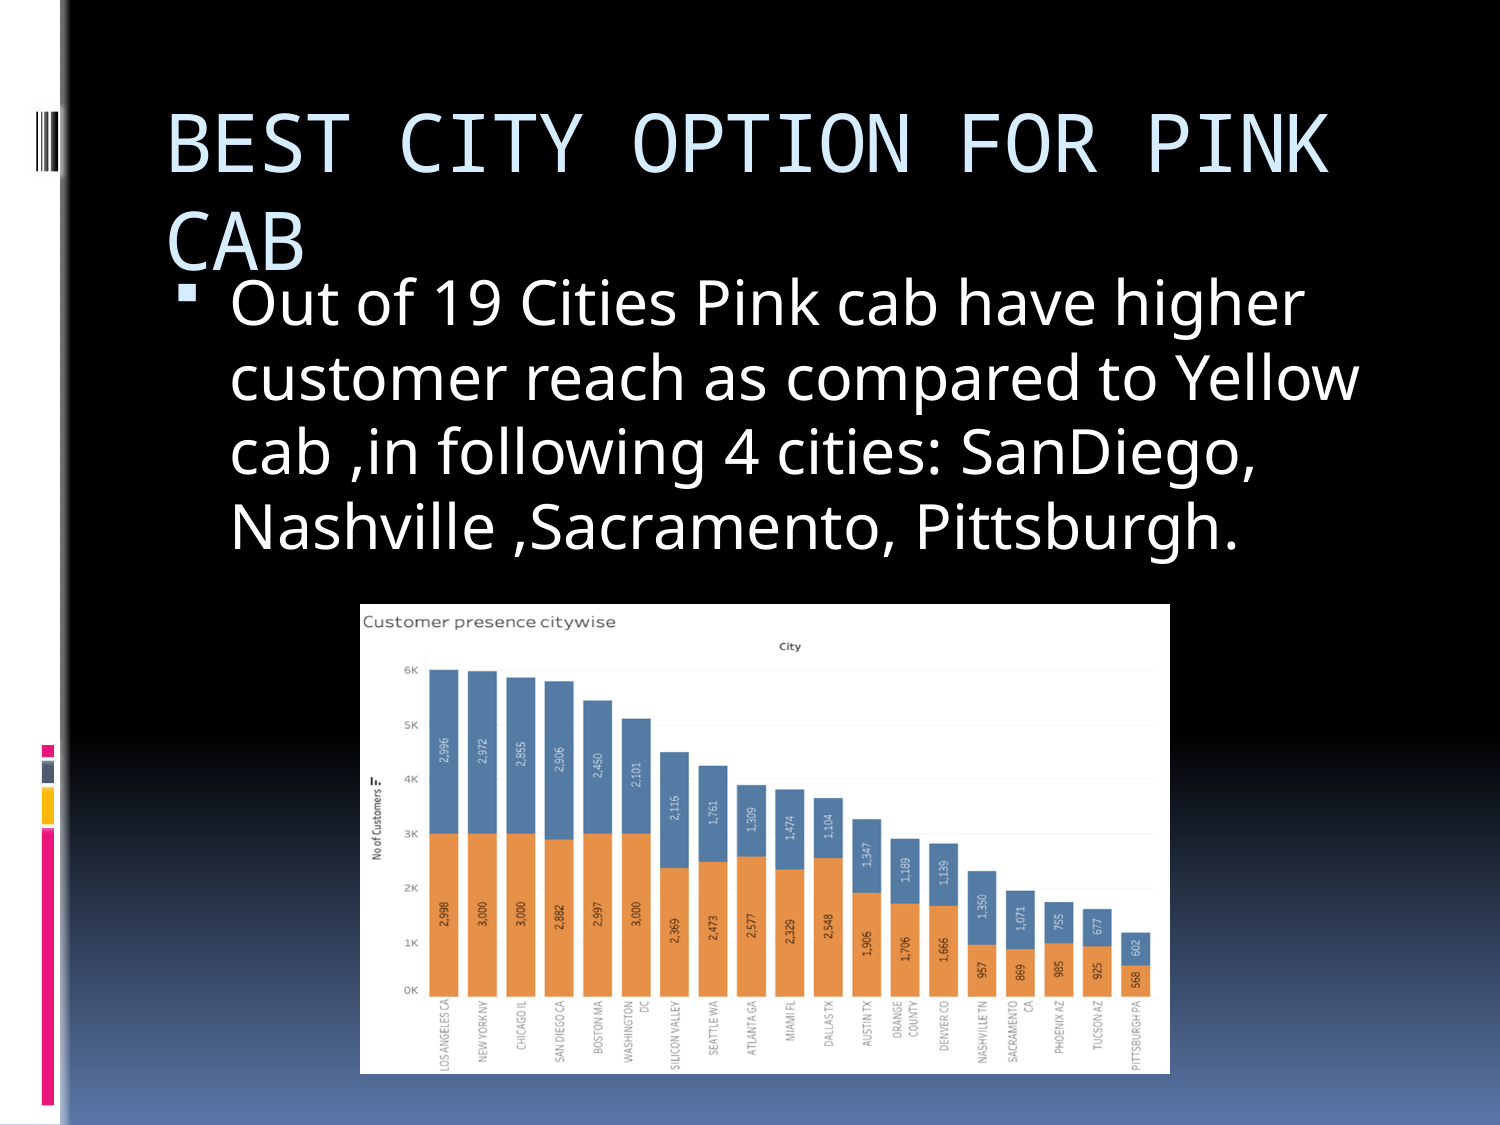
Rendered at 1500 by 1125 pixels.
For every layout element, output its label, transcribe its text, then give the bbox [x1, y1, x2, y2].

picture [359, 604, 1170, 1074]
title BEST CITY OPTION FOR PINK CAB [150, 83, 1425, 234]
list Out of 19 Cities Pink cab have higher customer reach as compared to Yellow cab ,in following 4 cities: SanDiego, Nashville ,Sacramento, Pittsburgh. [147, 255, 1421, 573]
